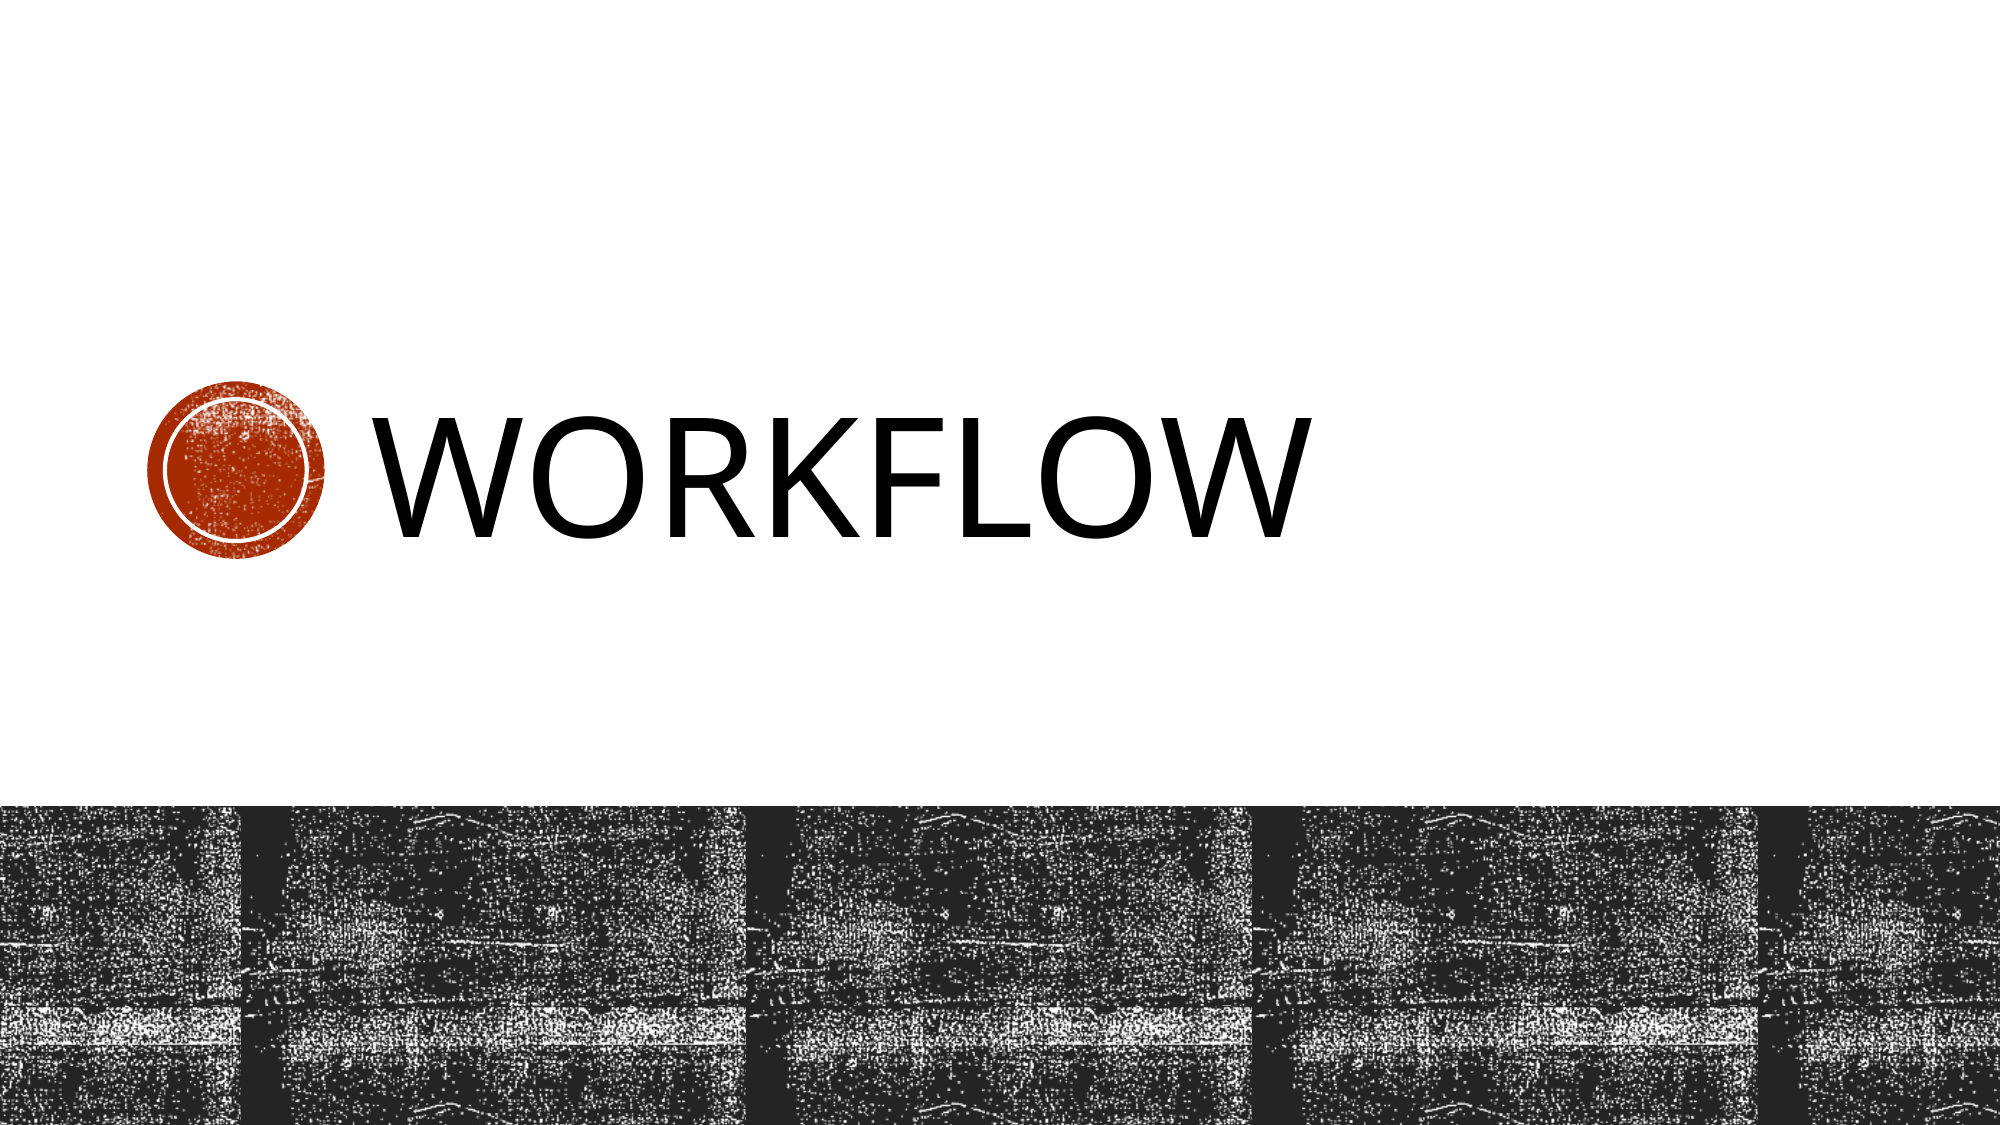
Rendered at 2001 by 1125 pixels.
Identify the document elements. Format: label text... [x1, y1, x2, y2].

title Workflow [355, 201, 1878, 779]
